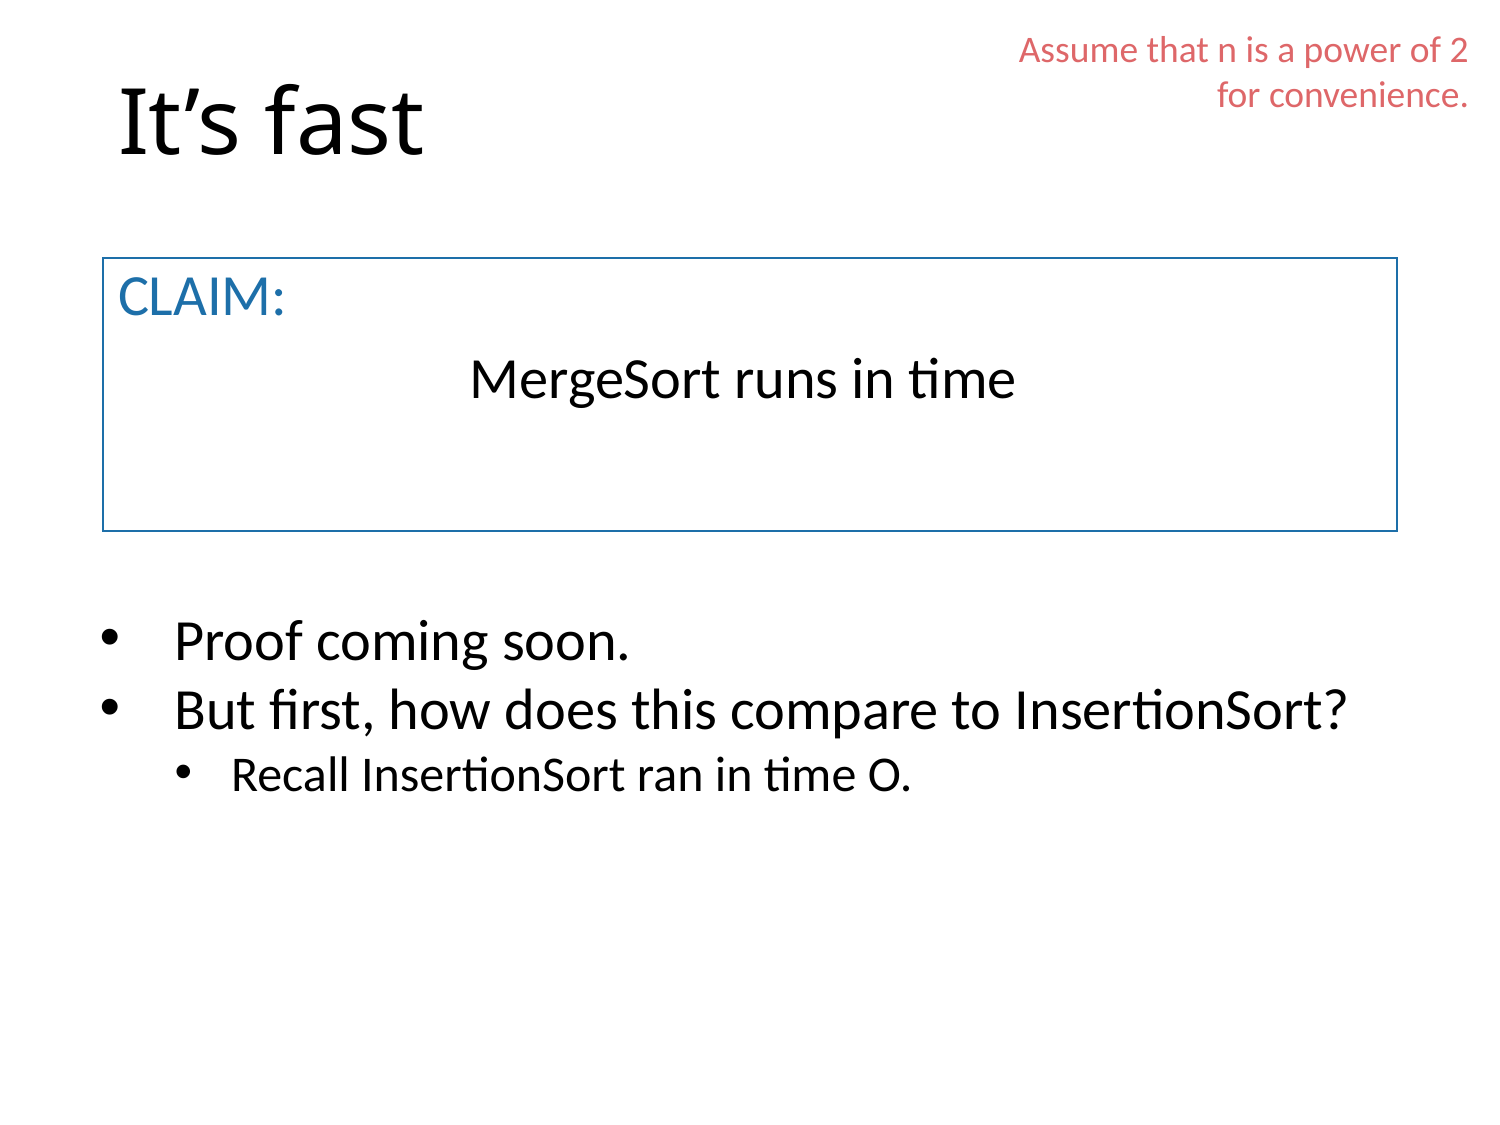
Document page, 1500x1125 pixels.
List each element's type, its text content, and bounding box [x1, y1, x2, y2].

title It’s fast [103, 37, 1397, 212]
text_box Assume that n is a power of 2 for convenience. [966, 17, 1484, 123]
